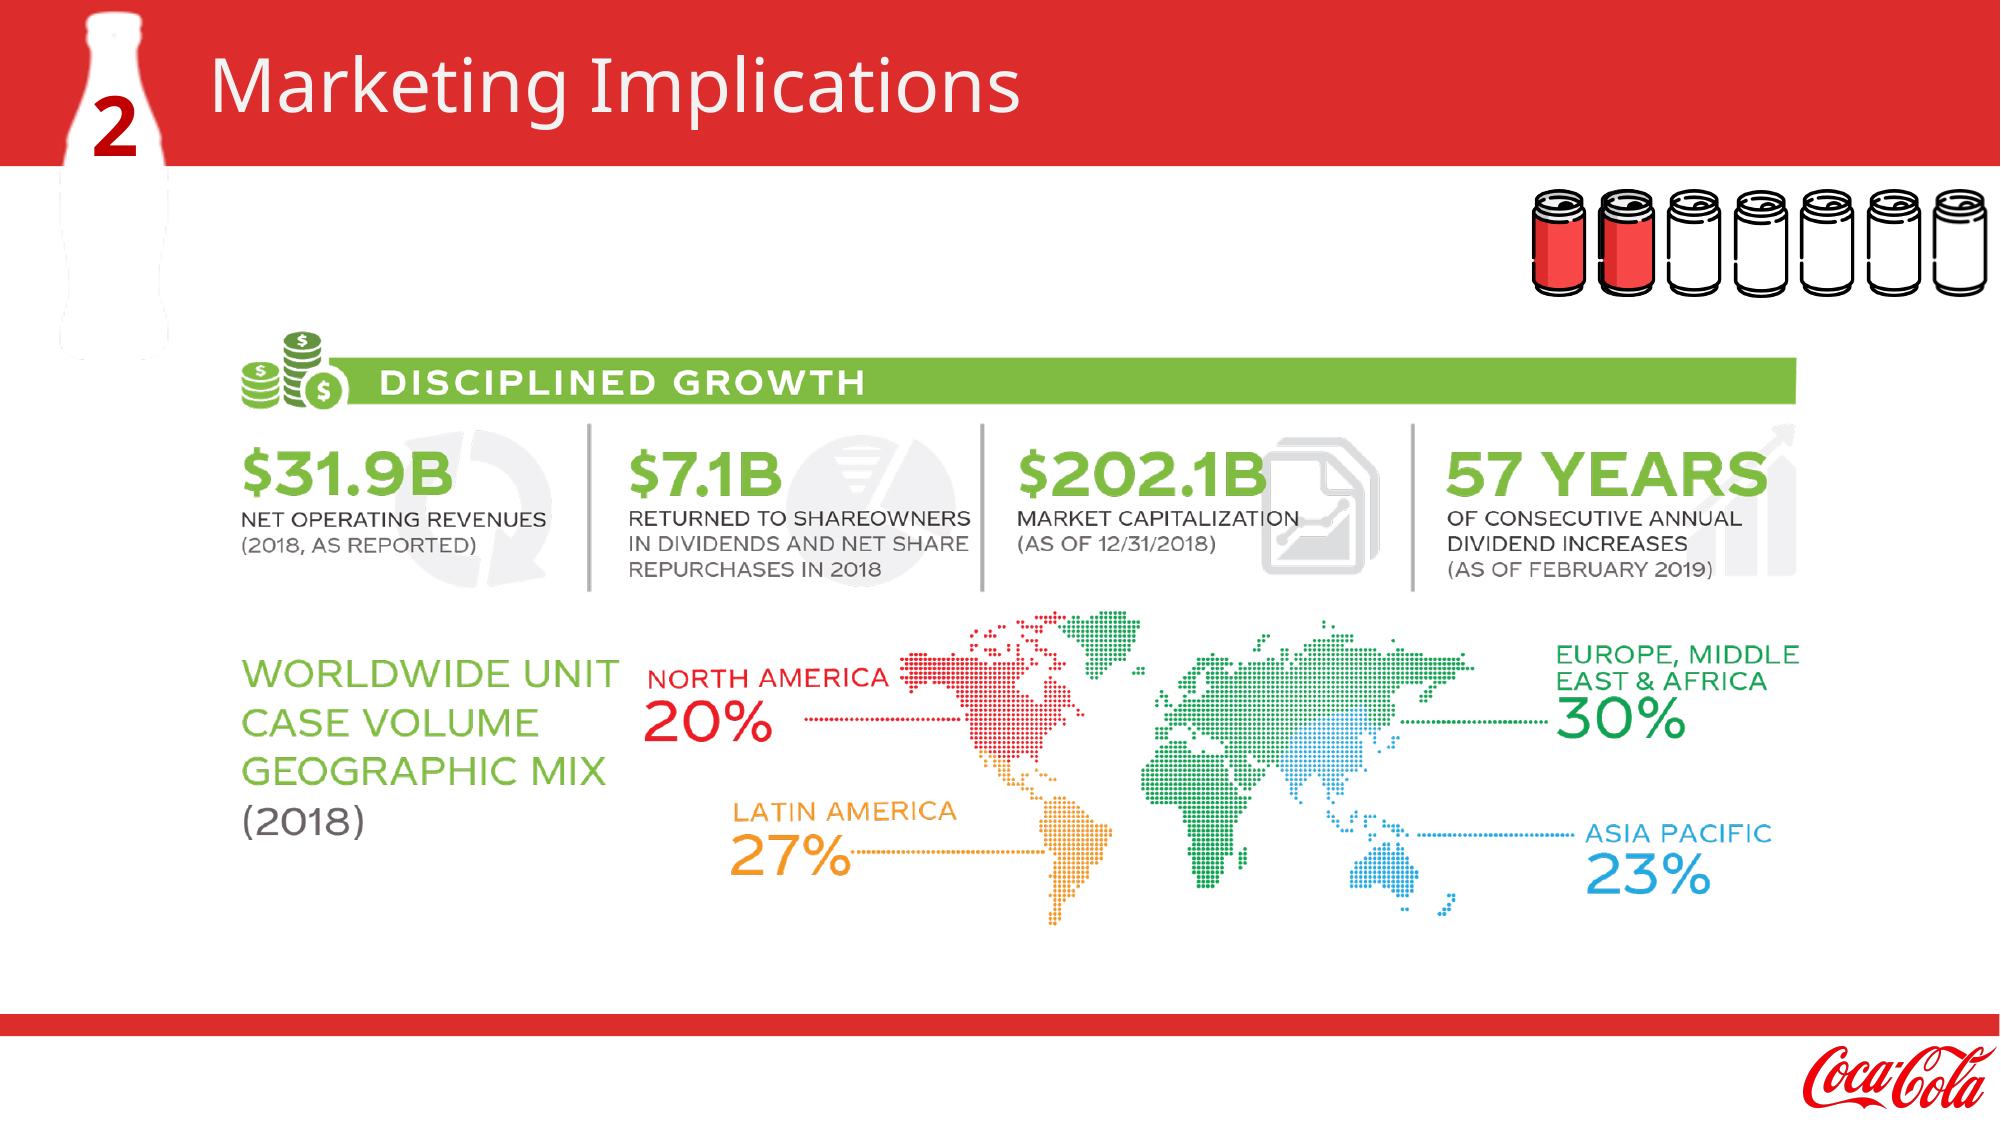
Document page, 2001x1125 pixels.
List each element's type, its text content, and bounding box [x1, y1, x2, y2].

picture [1573, 189, 1682, 297]
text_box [1683, 189, 1904, 298]
text_box [228, 0, 2000, 167]
picture [0, 1, 1834, 933]
text_box Marketing Implications [234, 29, 1625, 135]
text_box [0, 1014, 2000, 1037]
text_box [1504, 189, 1572, 298]
picture [1906, 189, 2000, 297]
picture [1802, 1045, 1998, 1111]
